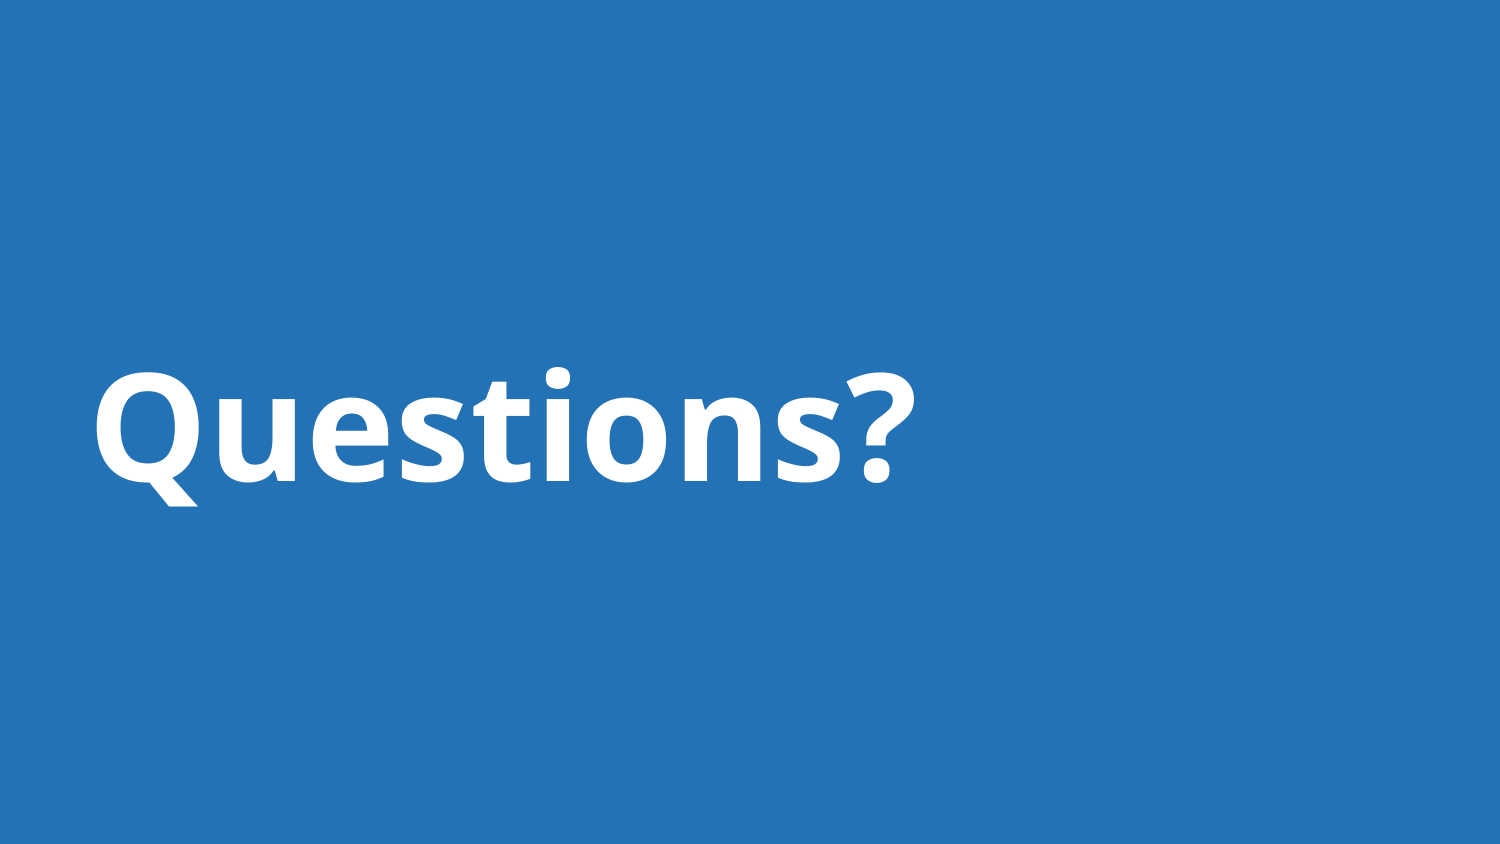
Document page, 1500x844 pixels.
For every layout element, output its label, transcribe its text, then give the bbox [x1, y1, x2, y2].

title Questions? [83, 0, 1417, 844]
